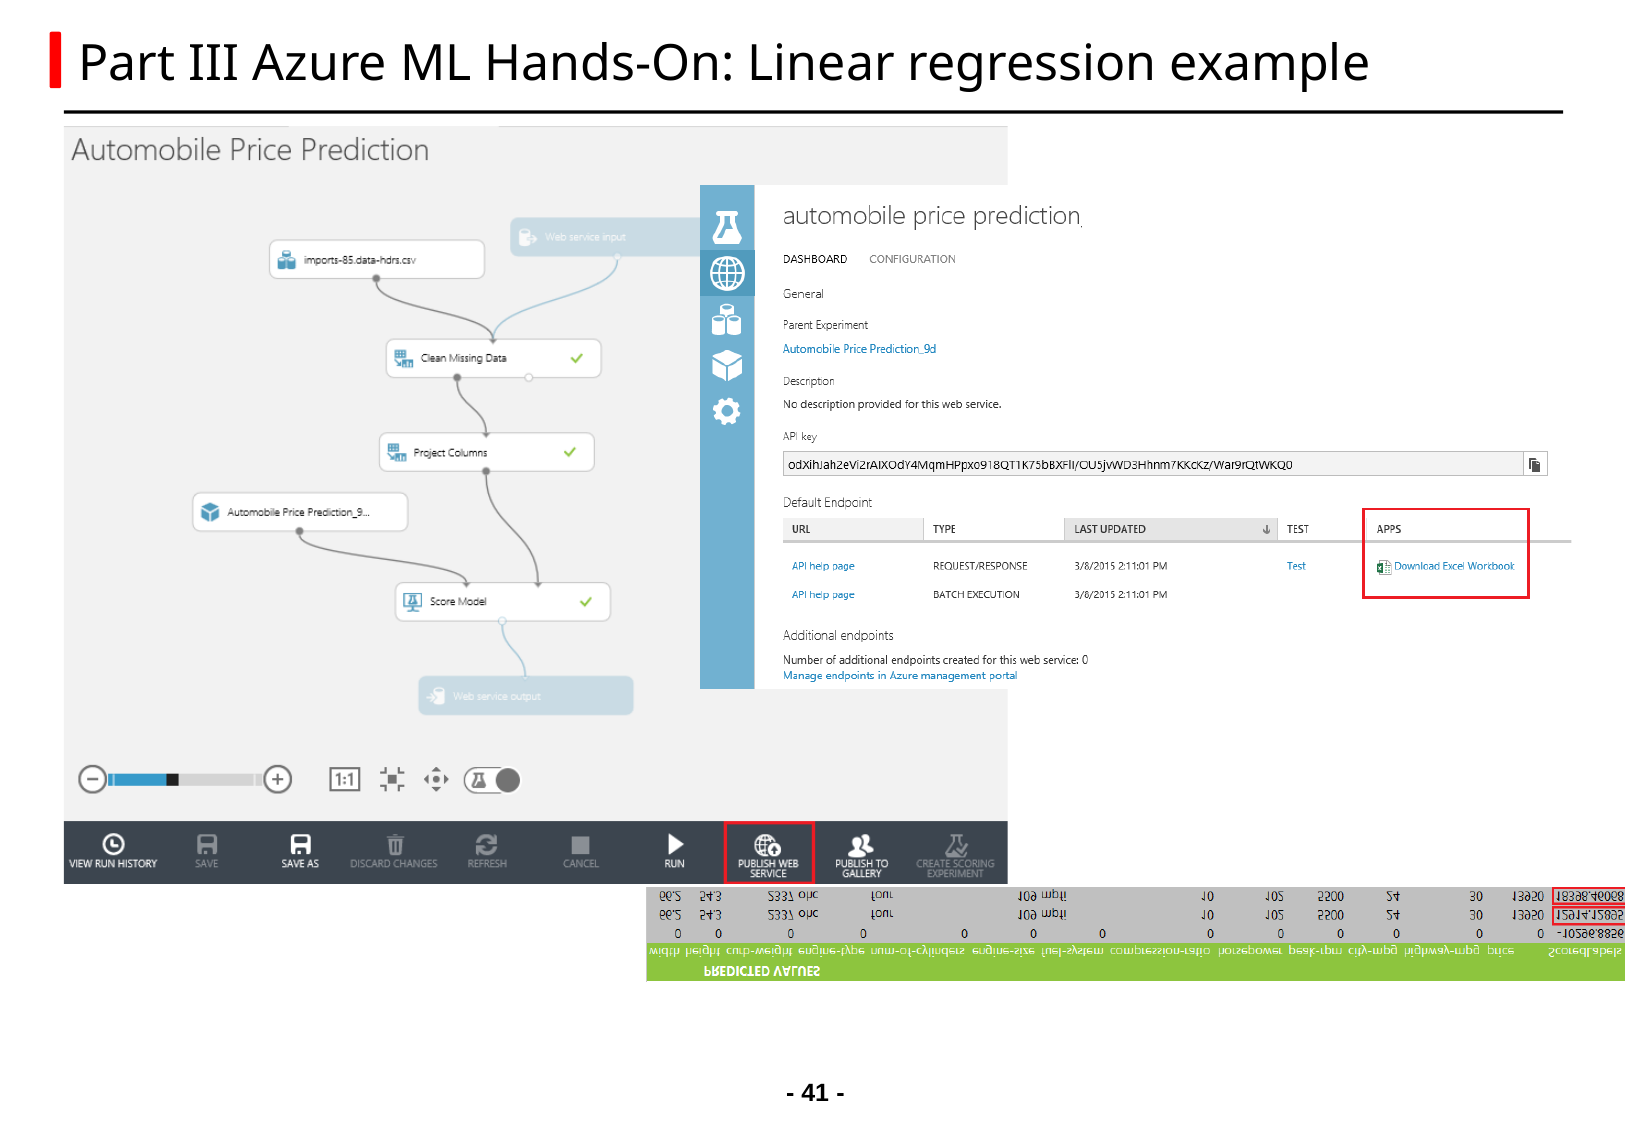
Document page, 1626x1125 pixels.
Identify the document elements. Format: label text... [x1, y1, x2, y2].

title Part III Azure ML Hands-On: Linear regression example [63, 12, 1557, 98]
picture [63, 126, 1572, 884]
slide_number - 40 - [577, 1078, 1054, 1105]
picture [646, 887, 1625, 982]
